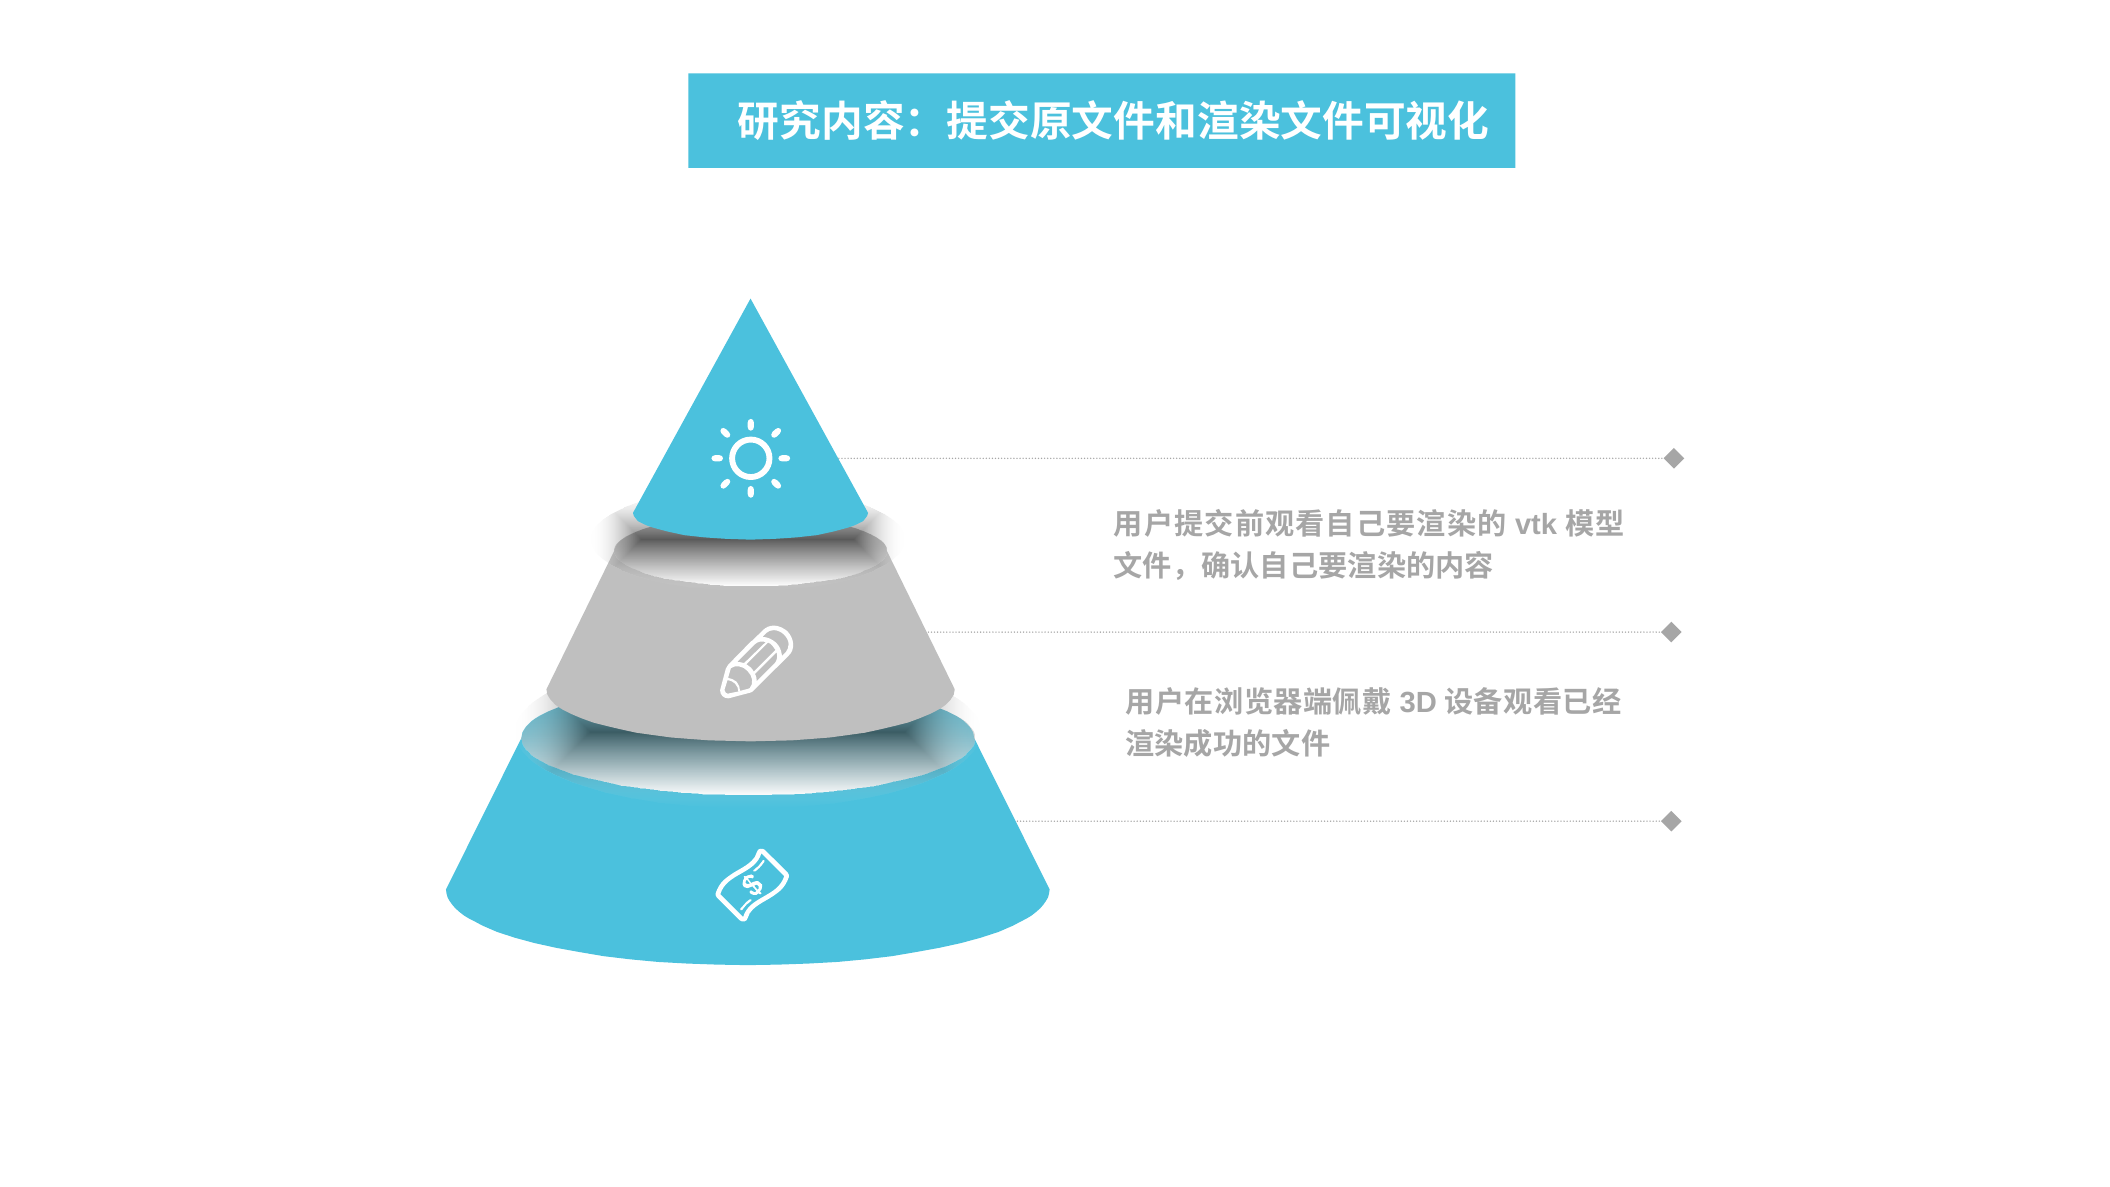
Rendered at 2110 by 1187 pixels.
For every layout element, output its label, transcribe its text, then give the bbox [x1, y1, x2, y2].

text_box [687, 72, 1516, 169]
text_box [747, 418, 754, 431]
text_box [546, 487, 955, 742]
text_box [711, 455, 724, 462]
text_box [715, 848, 790, 922]
text_box [720, 427, 731, 438]
text_box 研究内容：提交原文件和渲染文件可视化 [735, 73, 1492, 157]
text_box [729, 436, 773, 480]
text_box [771, 427, 782, 438]
text_box [647, 298, 838, 487]
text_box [747, 458, 1674, 822]
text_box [445, 656, 1050, 966]
text_box [720, 478, 731, 487]
